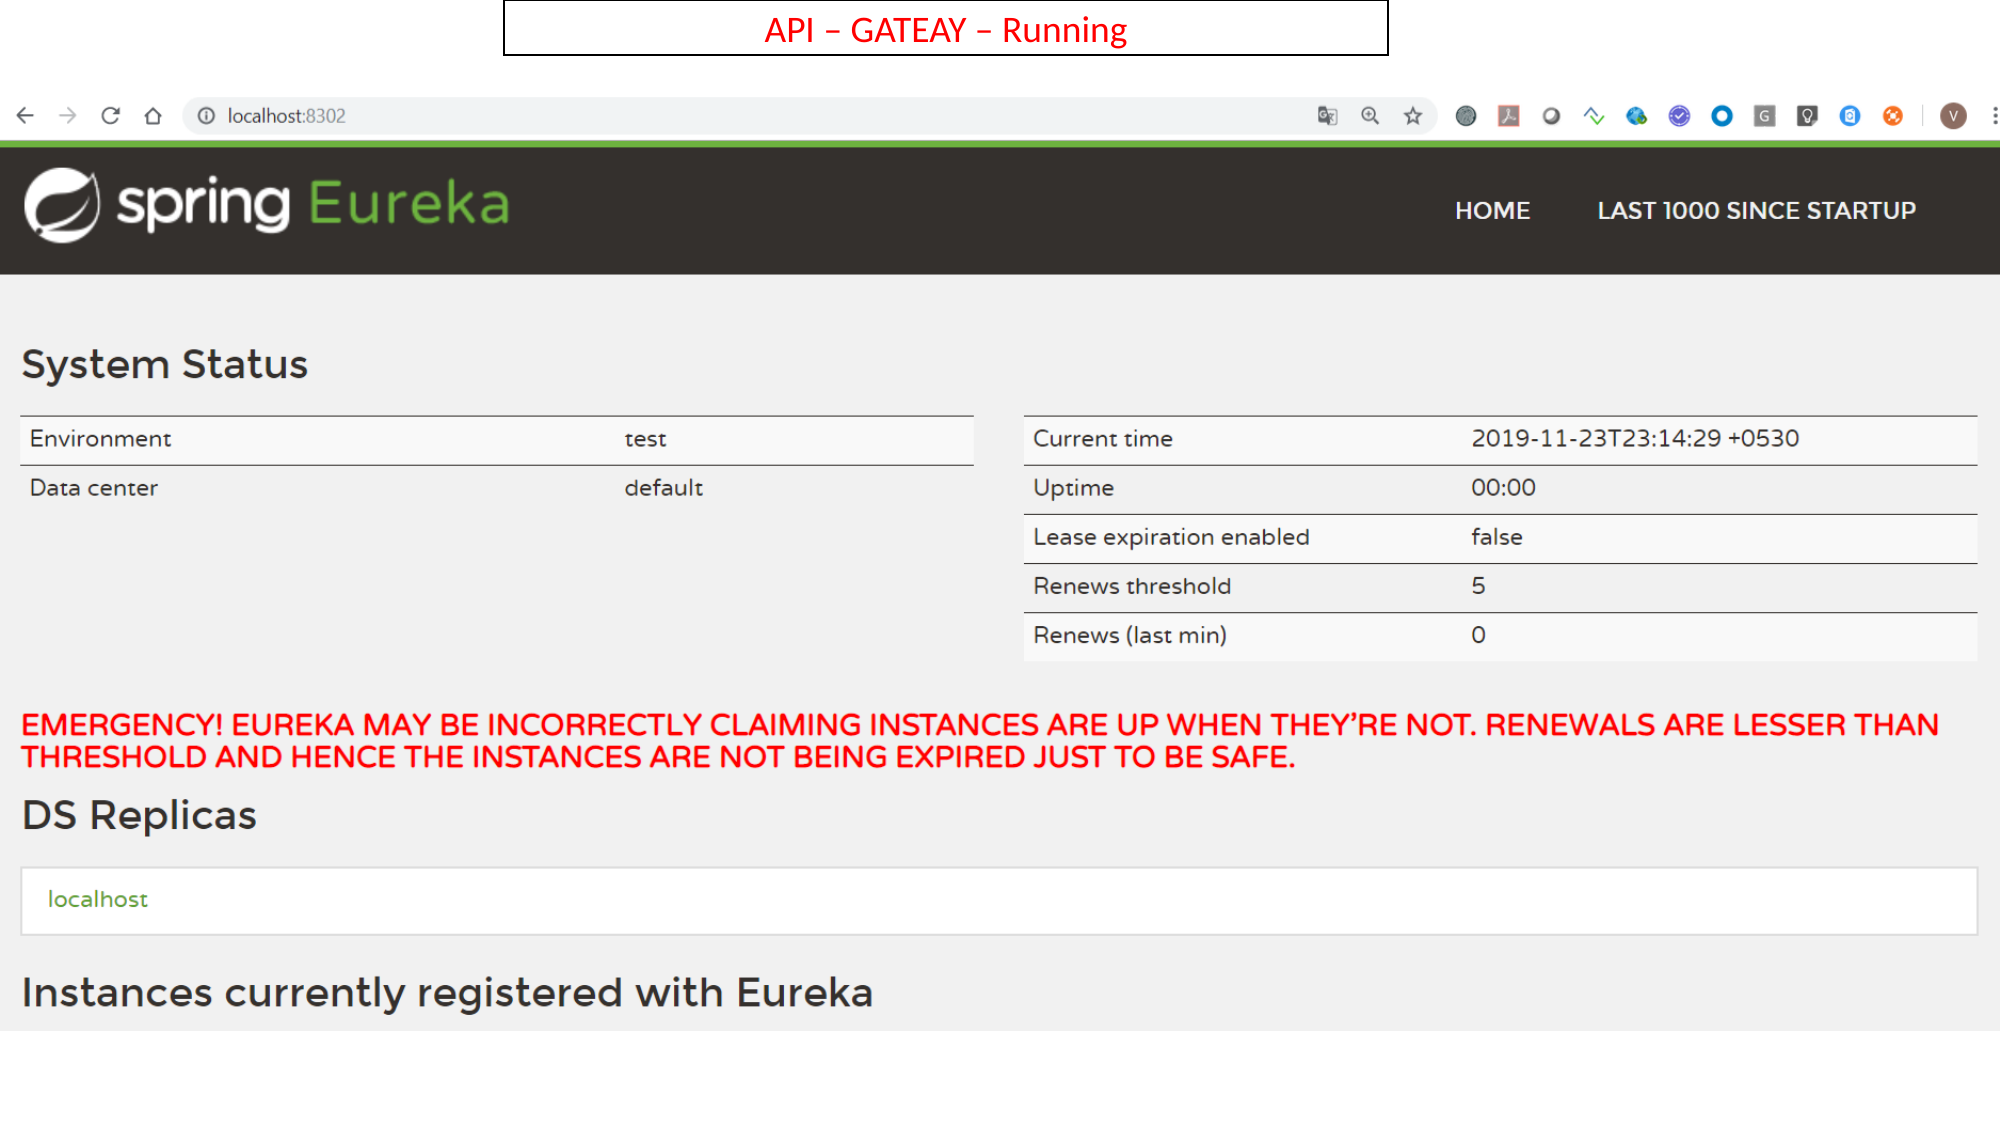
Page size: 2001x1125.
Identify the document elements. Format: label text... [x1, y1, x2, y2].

picture [0, 94, 2000, 1031]
text_box API – GATEAY – Running [503, 0, 1389, 56]
